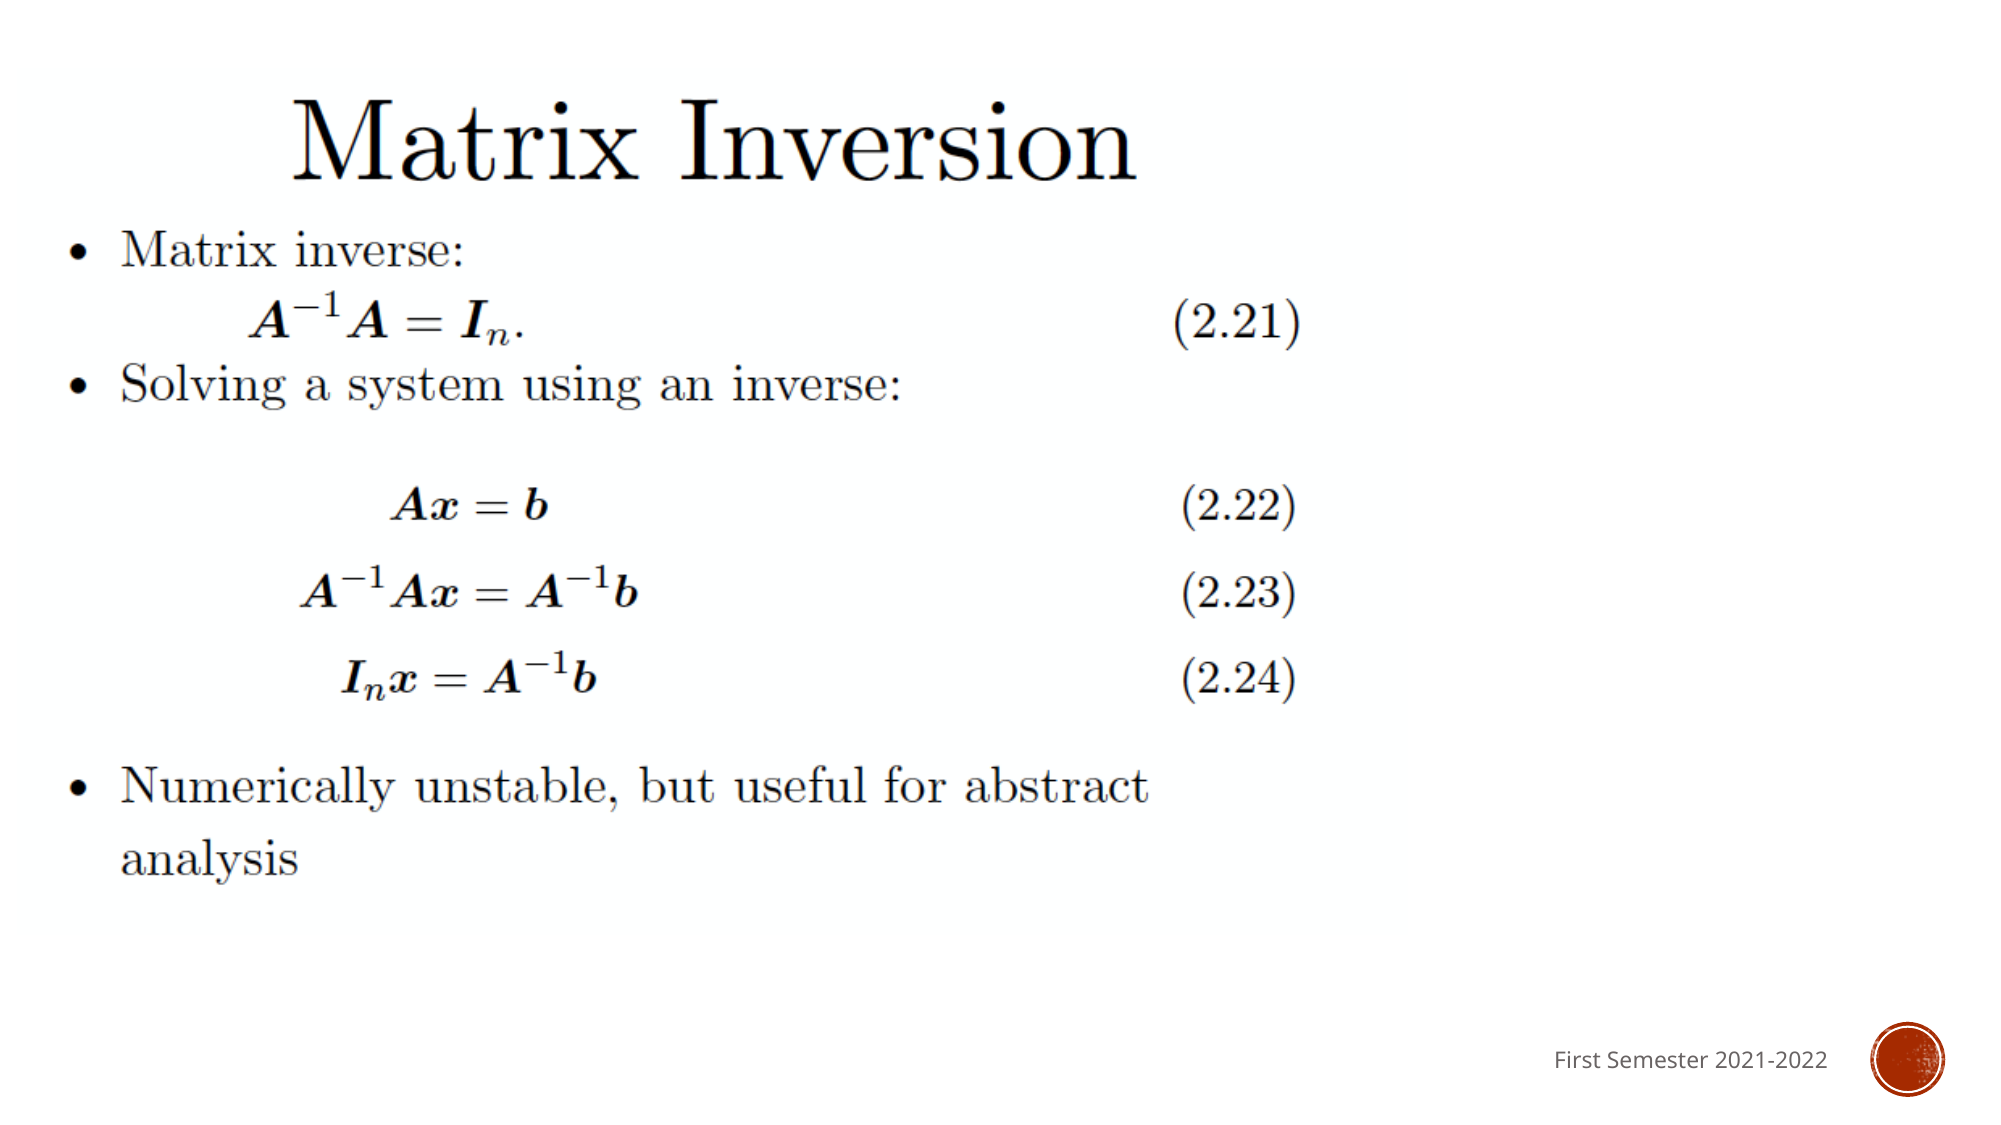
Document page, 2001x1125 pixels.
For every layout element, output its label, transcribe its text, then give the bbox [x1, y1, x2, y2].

picture [17, 68, 1408, 935]
slide_number First Semester 2021-2022 [1306, 1028, 1844, 1089]
title Inverse [51, 49, 1920, 258]
